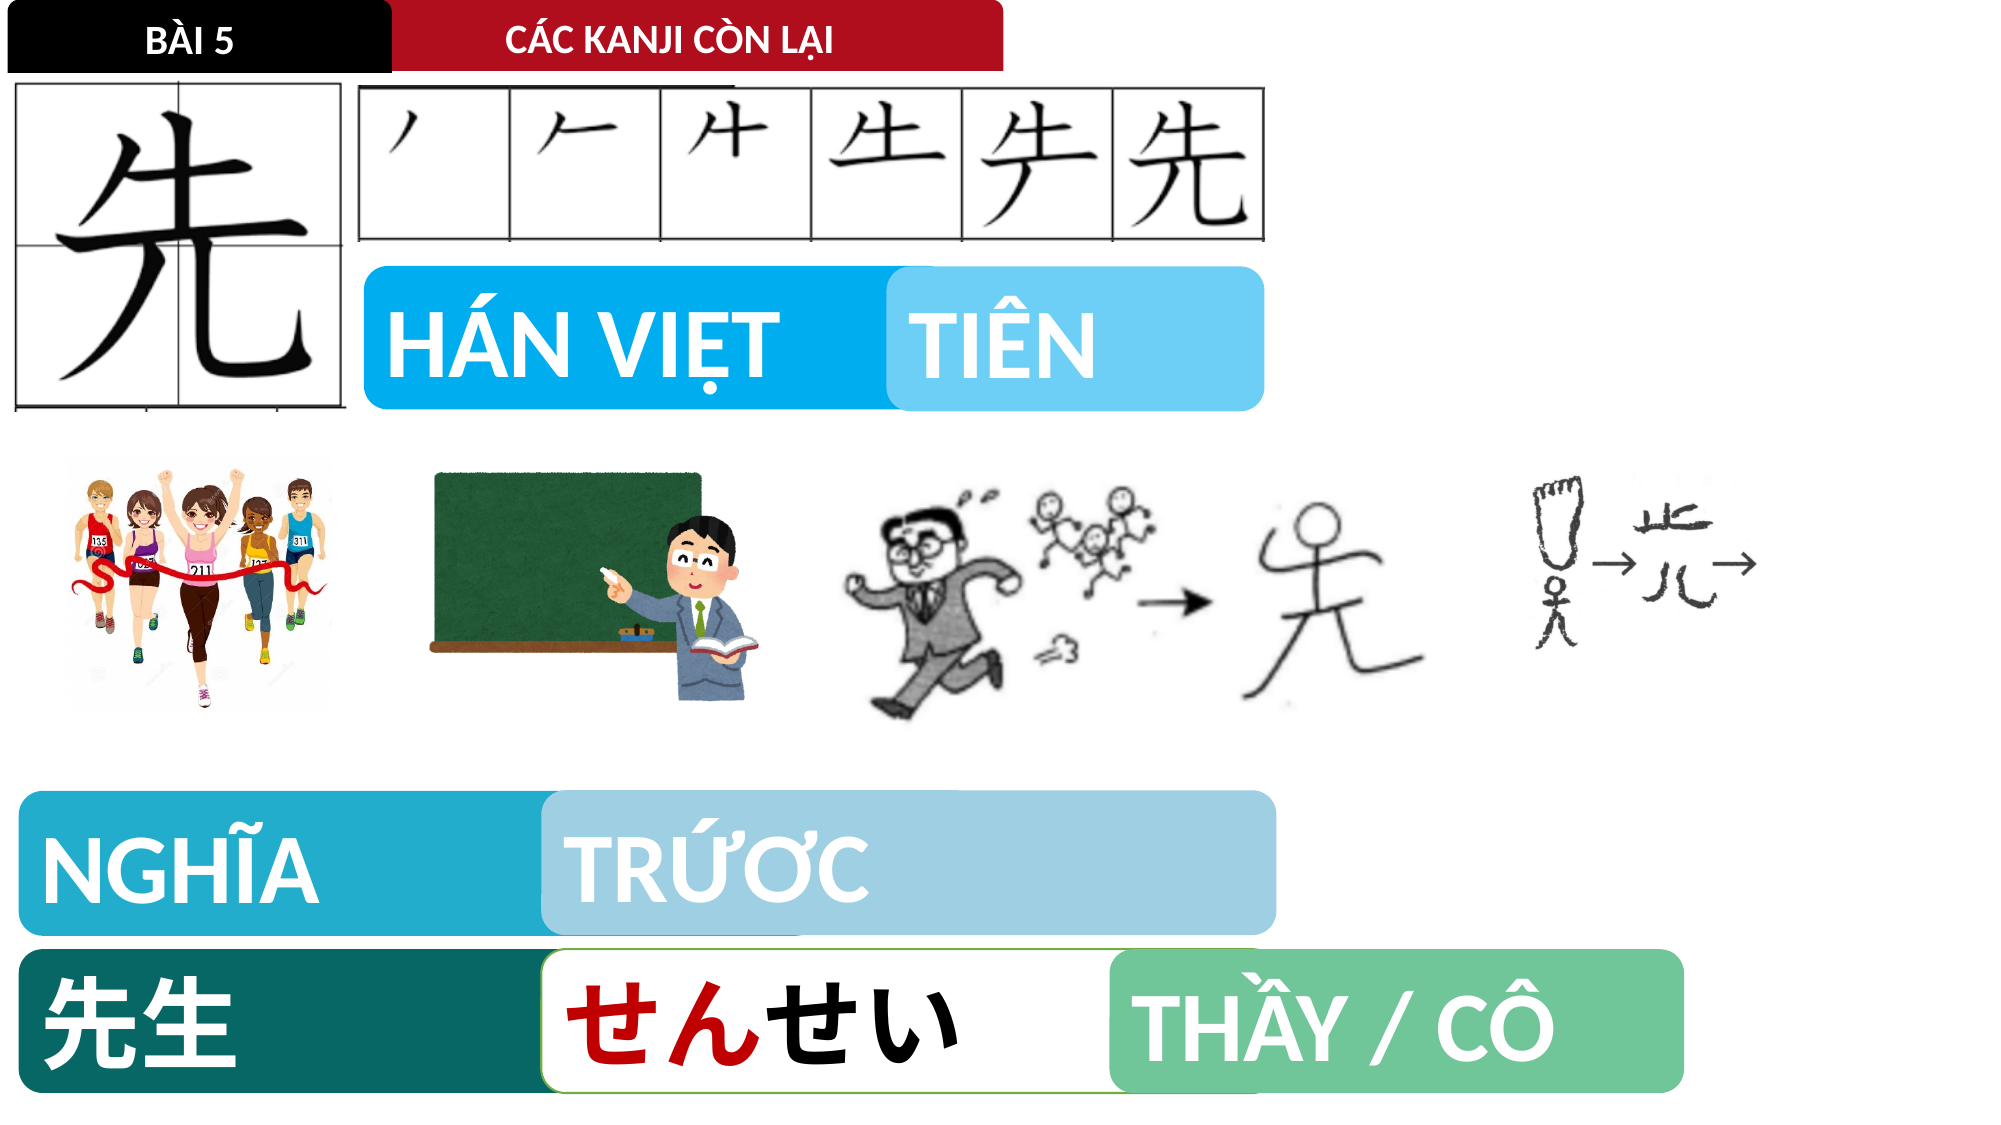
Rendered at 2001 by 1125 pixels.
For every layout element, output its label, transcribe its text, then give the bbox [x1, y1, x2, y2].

text_box NGHĨA [17, 789, 562, 937]
text_box THẦY / CÔ [1108, 948, 1686, 1095]
text_box TIÊN [885, 265, 1266, 413]
picture [837, 448, 1449, 740]
picture [419, 435, 767, 713]
picture [1520, 472, 1759, 653]
text_box HÁN VIỆT [362, 264, 929, 411]
picture [67, 455, 332, 713]
text_box CÁC KANJI CÒN LẠI [388, 0, 1005, 72]
text_box せんせい [540, 948, 1133, 1095]
text_box BÀI 5 [6, 0, 393, 74]
picture [1, 72, 1265, 412]
text_box TRỨƠC [540, 789, 1278, 937]
text_box 先生 [17, 948, 564, 1095]
